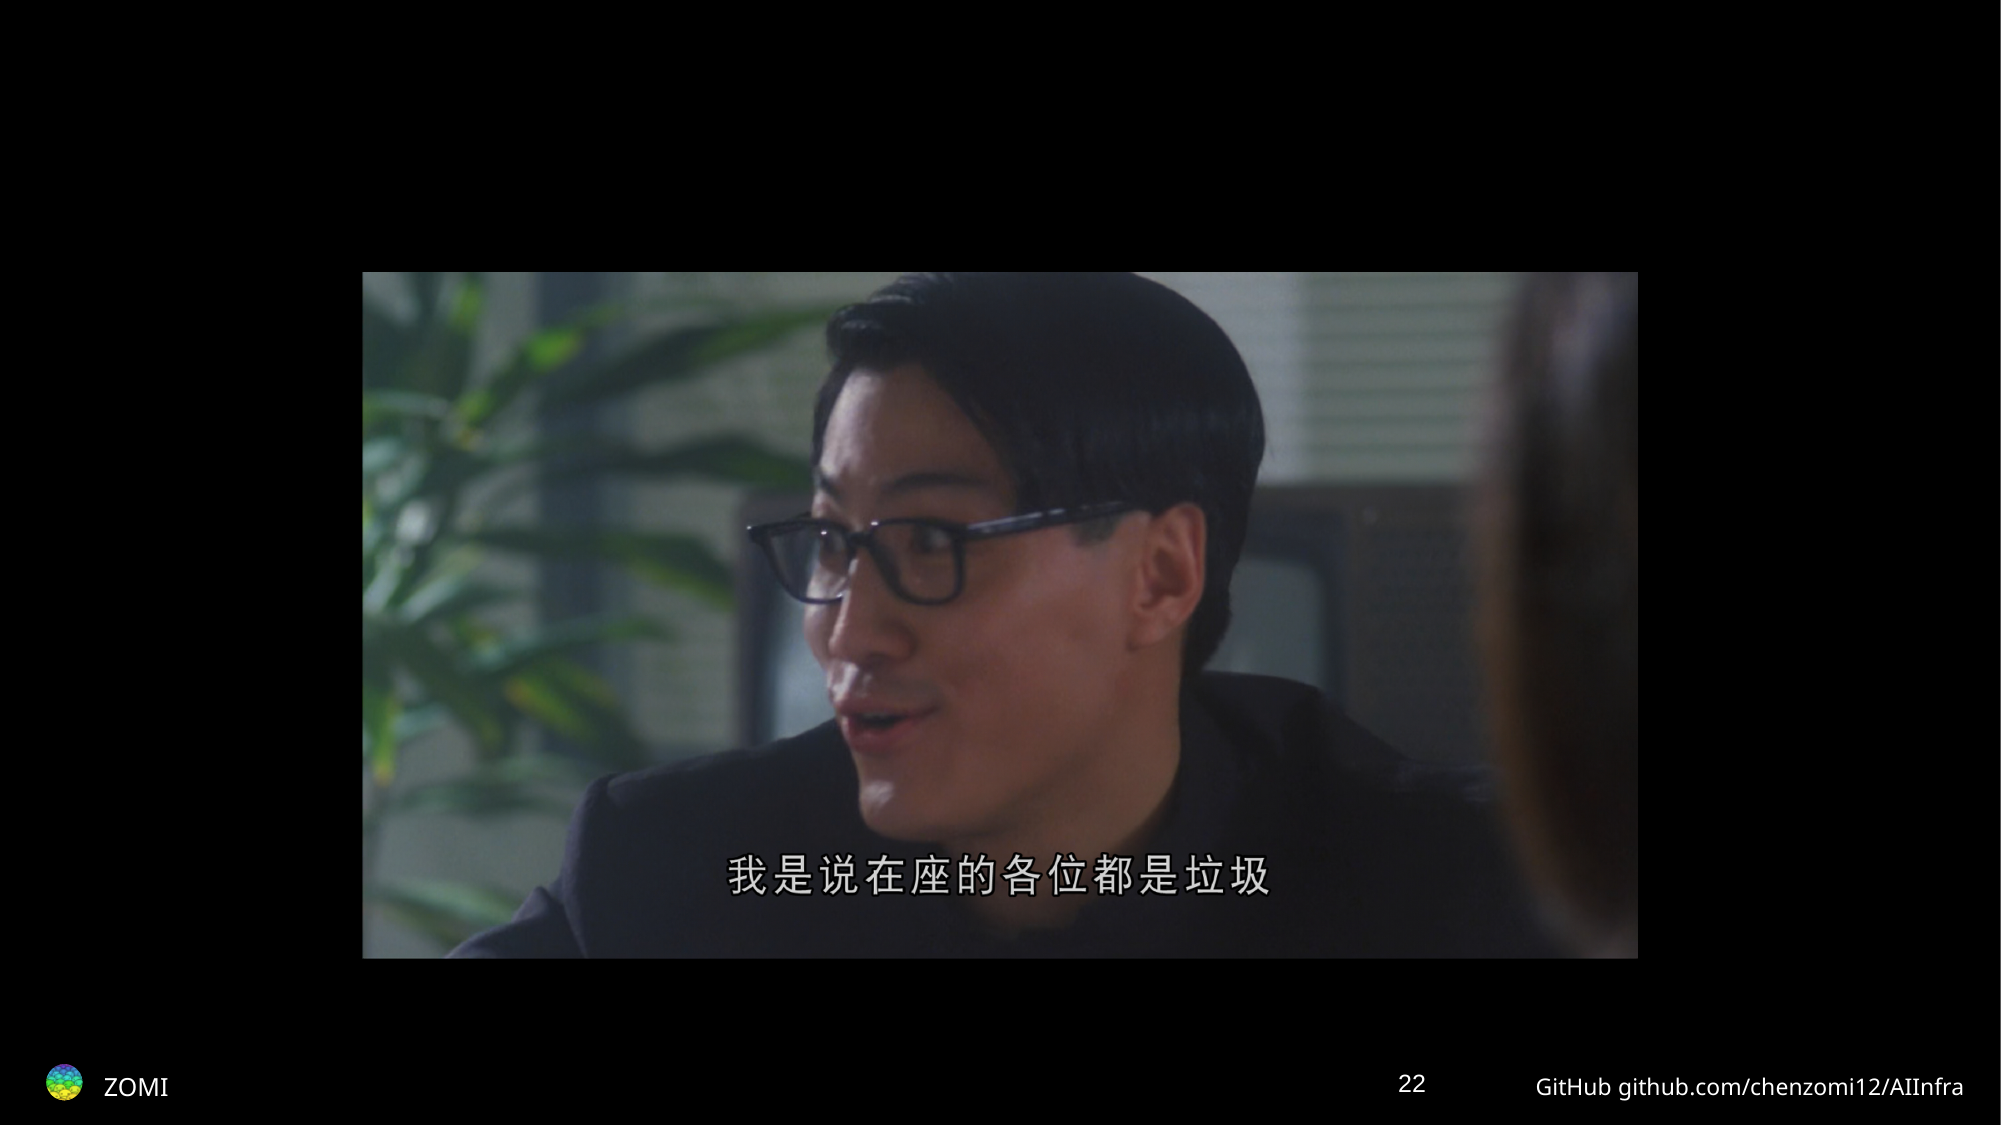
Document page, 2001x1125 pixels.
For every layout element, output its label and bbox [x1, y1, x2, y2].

picture [47, 1065, 82, 1100]
picture [362, 272, 1638, 959]
